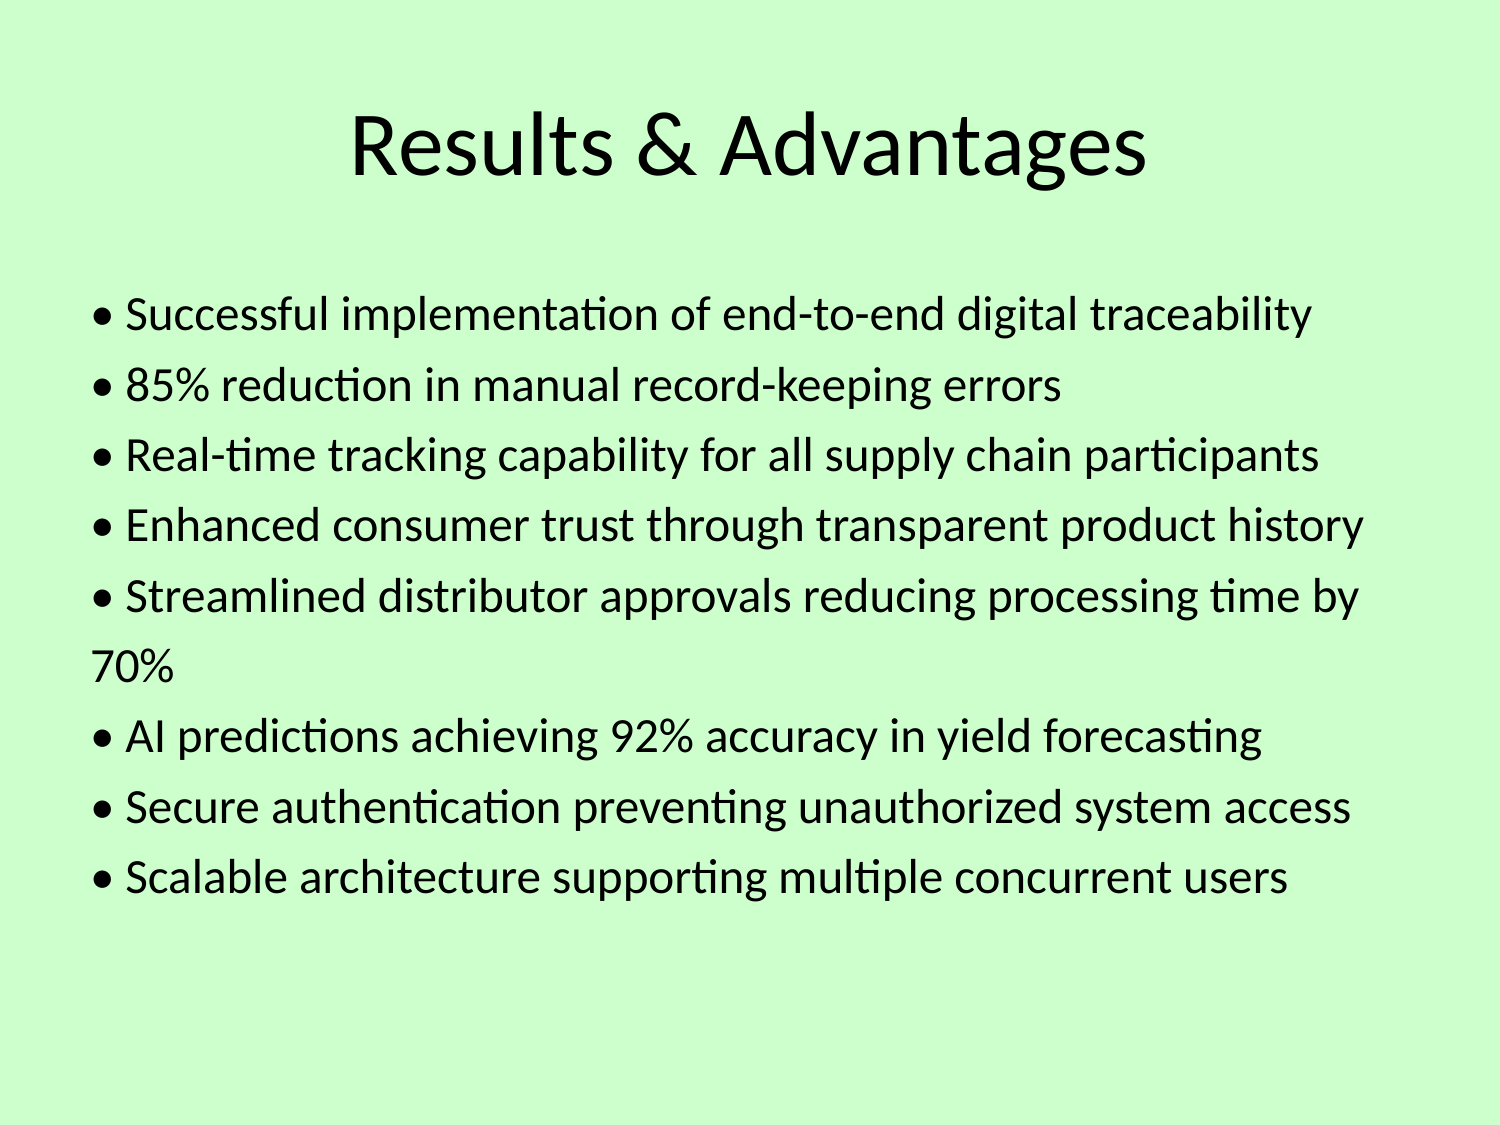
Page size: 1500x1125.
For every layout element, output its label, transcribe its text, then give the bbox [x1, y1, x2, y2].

list • Successful implementation of end-to-end digital traceability • 85% reduction in manual record-keeping errors • Real-time tracking capability for all supply chain participants • Enhanced consumer trust through transparent product history • Streamlined distributor approvals reducing processing time by 70% • AI predictions achieving 92% accuracy in yield forecasting • Secure authentication preventing unauthorized system access • Scalable architecture supporting multiple concurrent users [75, 262, 1425, 1005]
title Results & Advantages [75, 45, 1425, 233]
